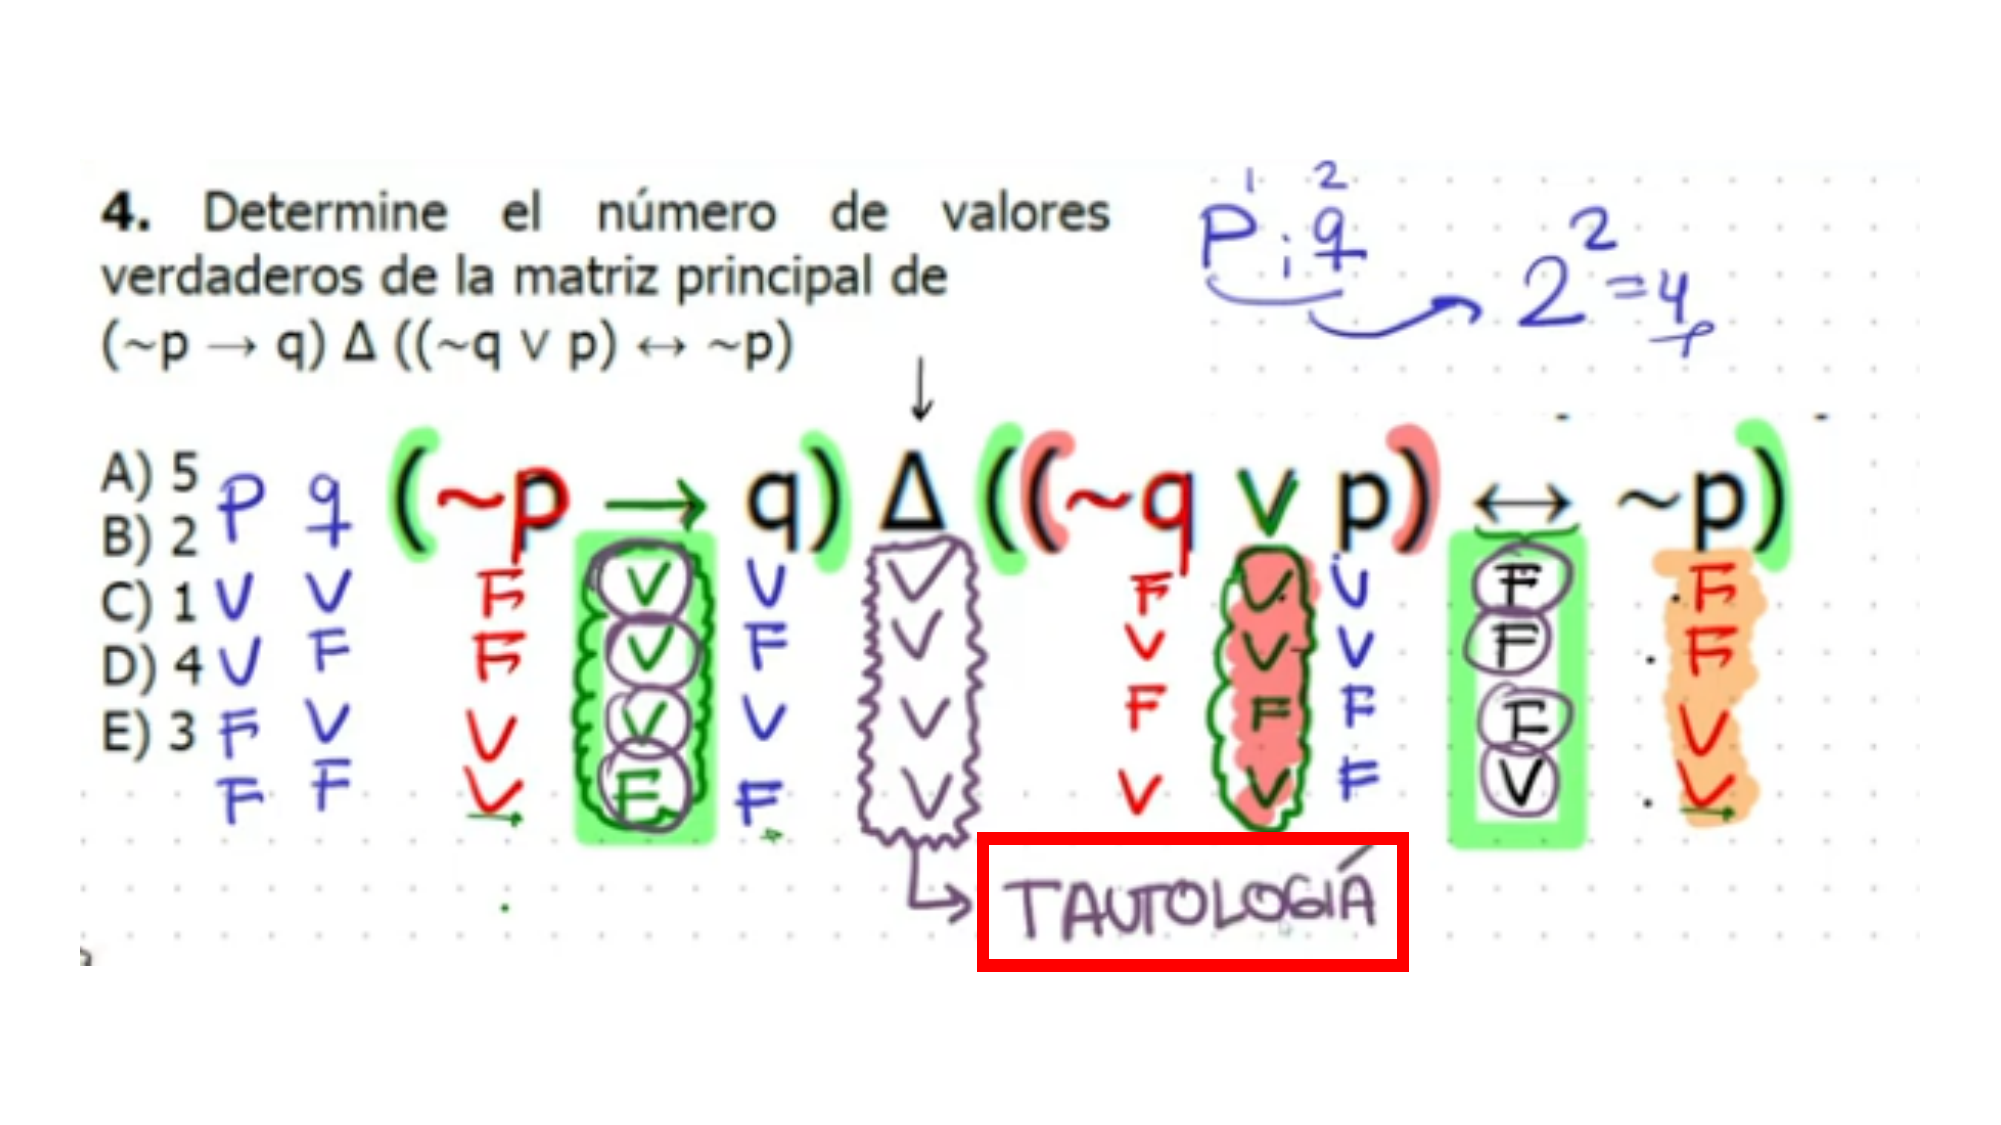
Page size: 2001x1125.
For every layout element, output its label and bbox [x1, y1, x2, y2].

picture [80, 159, 1920, 966]
